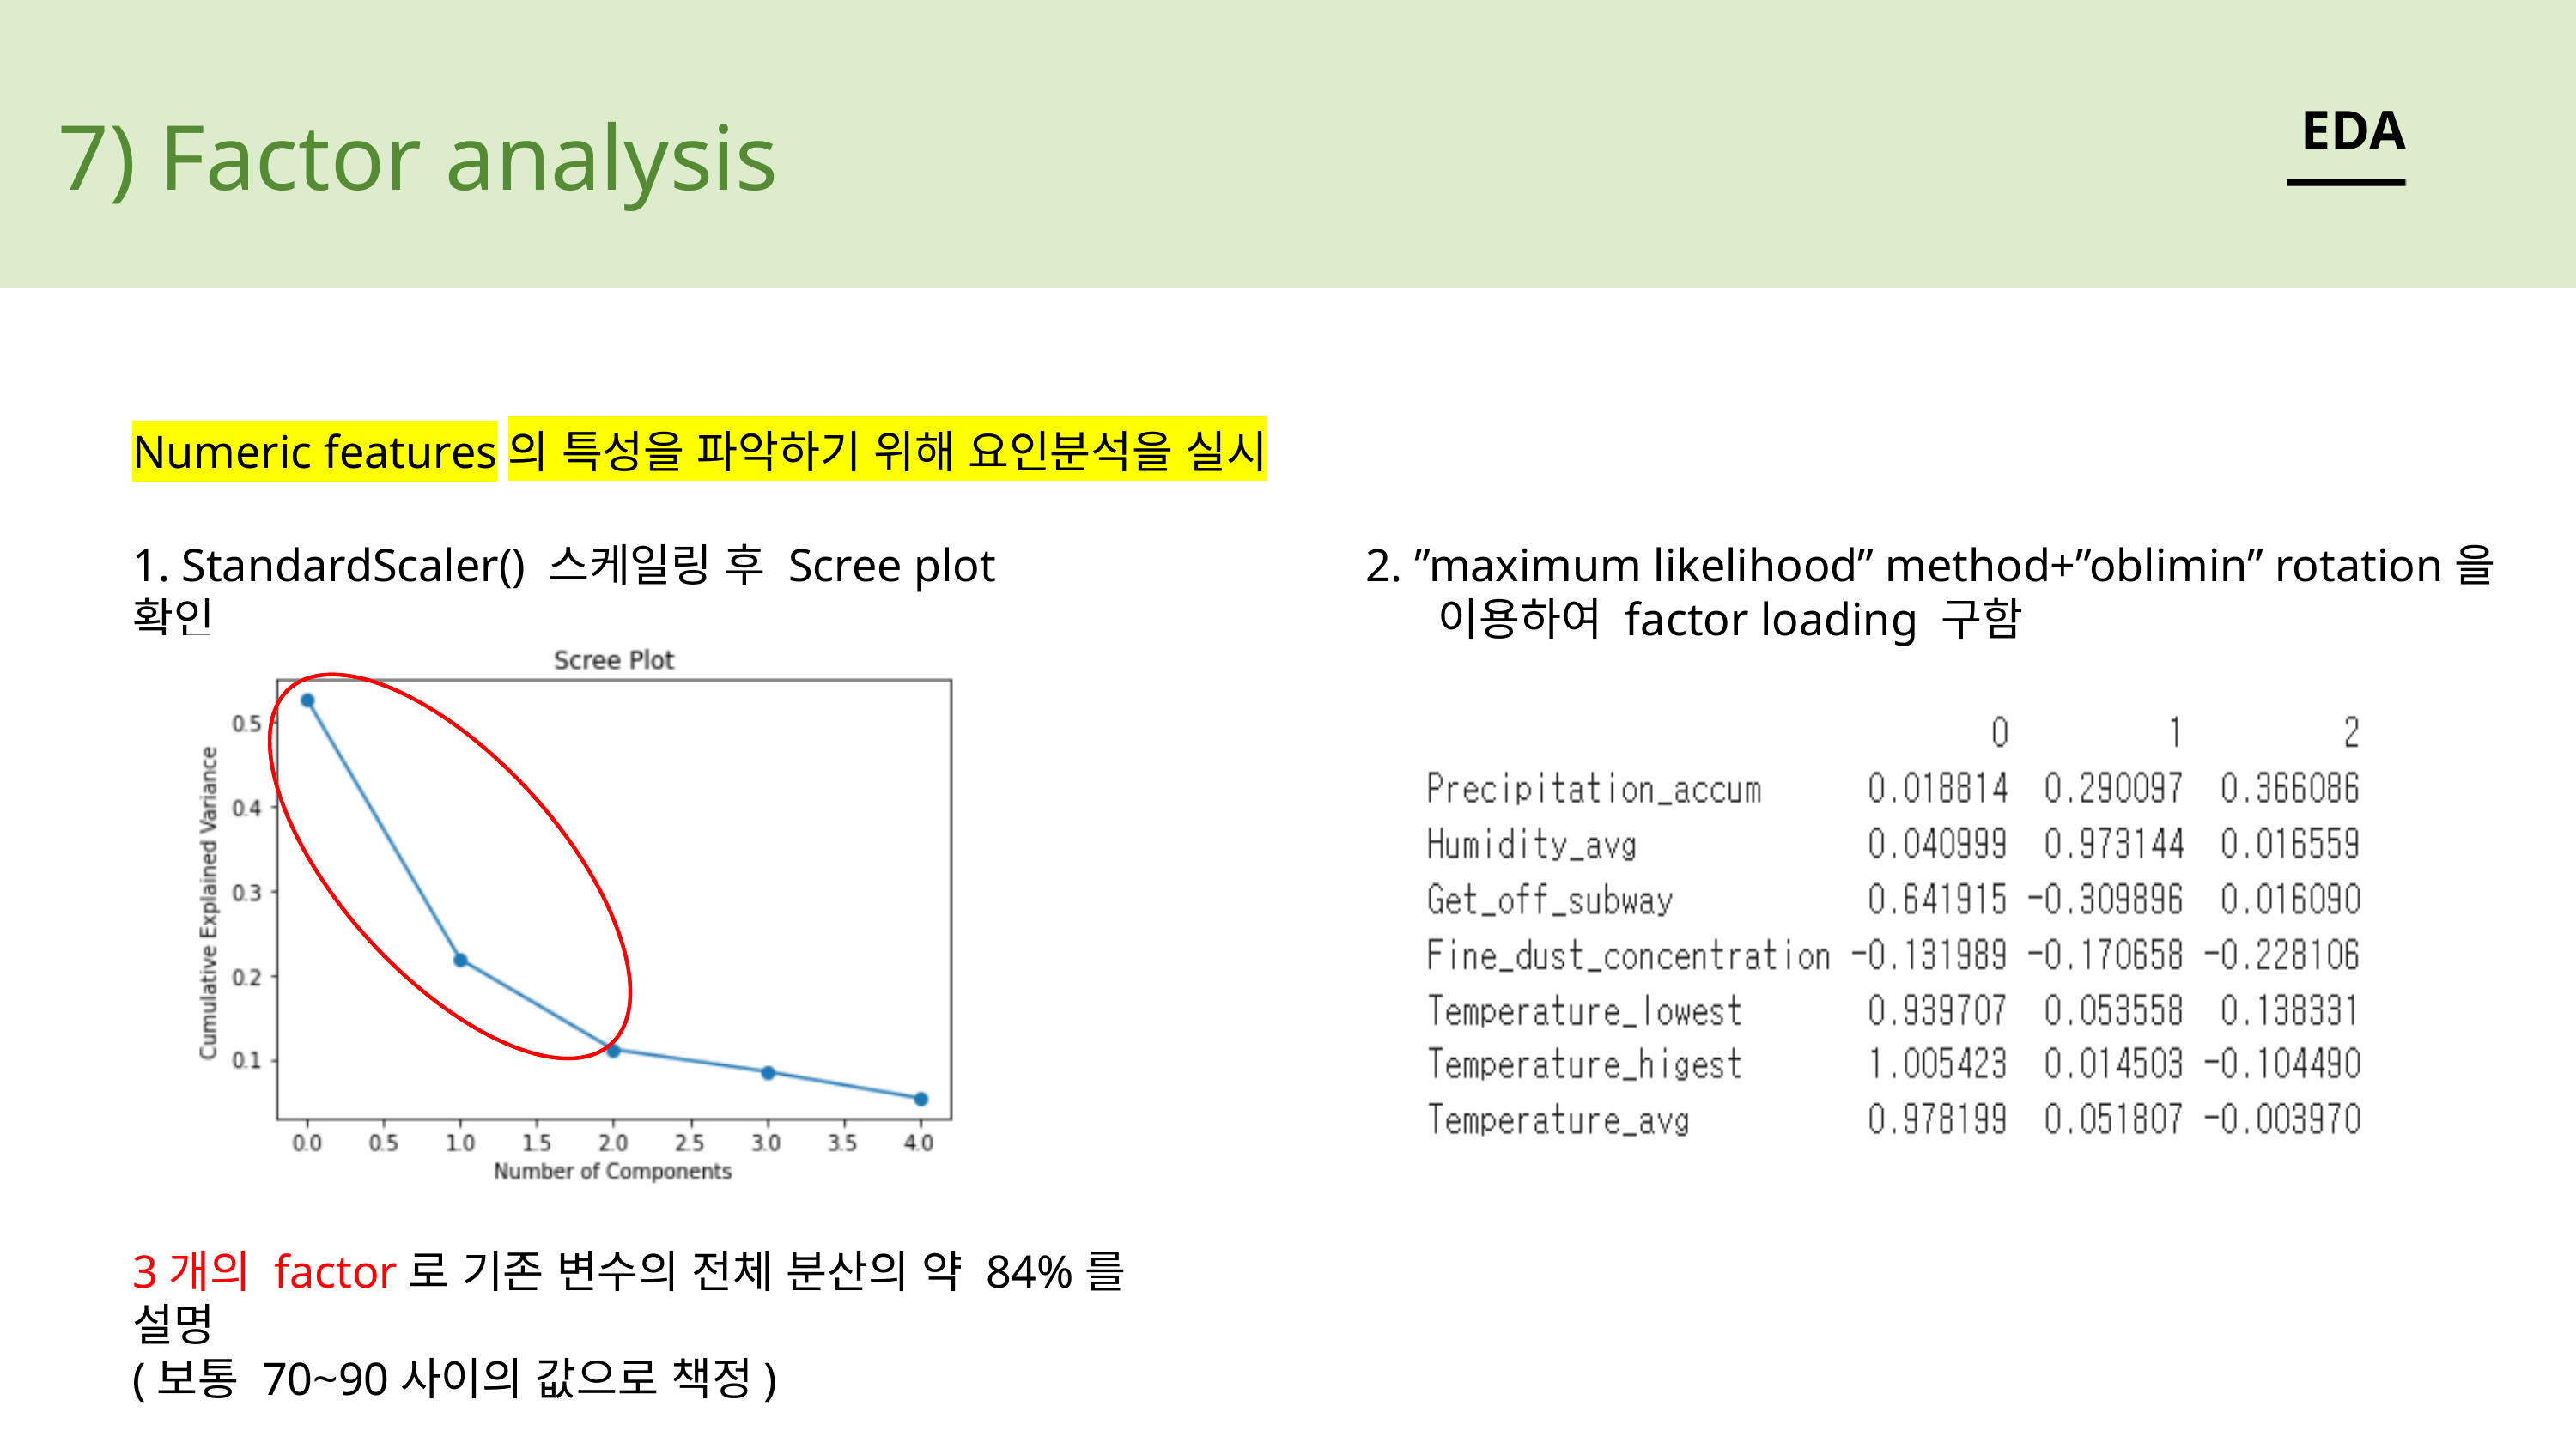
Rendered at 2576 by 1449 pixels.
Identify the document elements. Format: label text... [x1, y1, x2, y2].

text_box 1. StandardScaler() 스케일링 후 Scree plot 확인 [119, 530, 1107, 651]
text_box 2. ”maximum likelihood” method+”oblimin” rotation을 이용하여 factor loading 구함 [1352, 530, 2576, 705]
picture [1409, 702, 2403, 1149]
text_box 3개의 factor로 기존 변수의 전체 분산의 약 84%를 설명 (보통 70~90사이의 값으로 책정) [119, 1236, 1170, 1411]
text_box Numeric features의 특성을 파악하기 위해 요인분석을 실시 [119, 417, 1309, 484]
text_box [2287, 178, 2407, 187]
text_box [0, 0, 2576, 288]
picture [126, 635, 1062, 1216]
